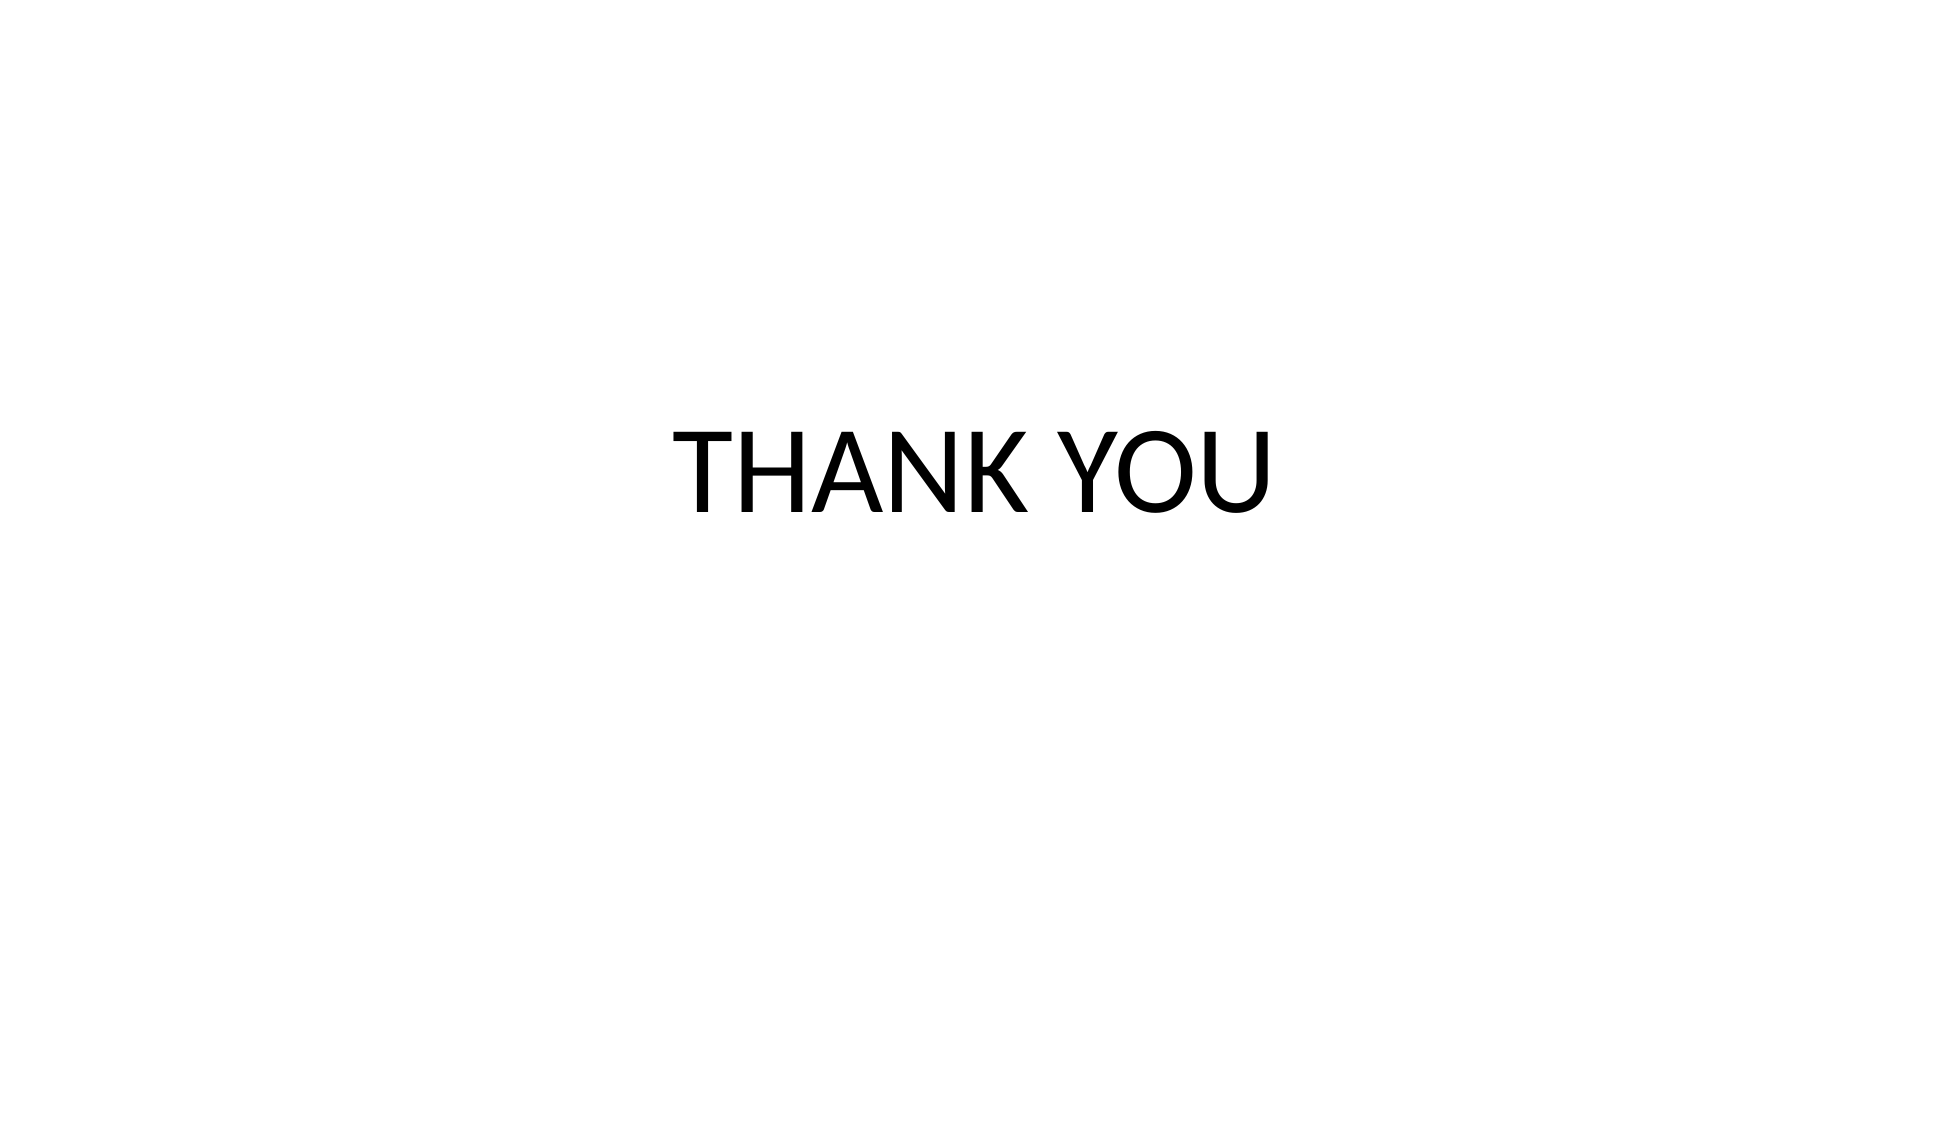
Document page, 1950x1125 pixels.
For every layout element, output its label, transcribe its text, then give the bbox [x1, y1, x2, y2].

title THANK YOU [97, 267, 1853, 657]
